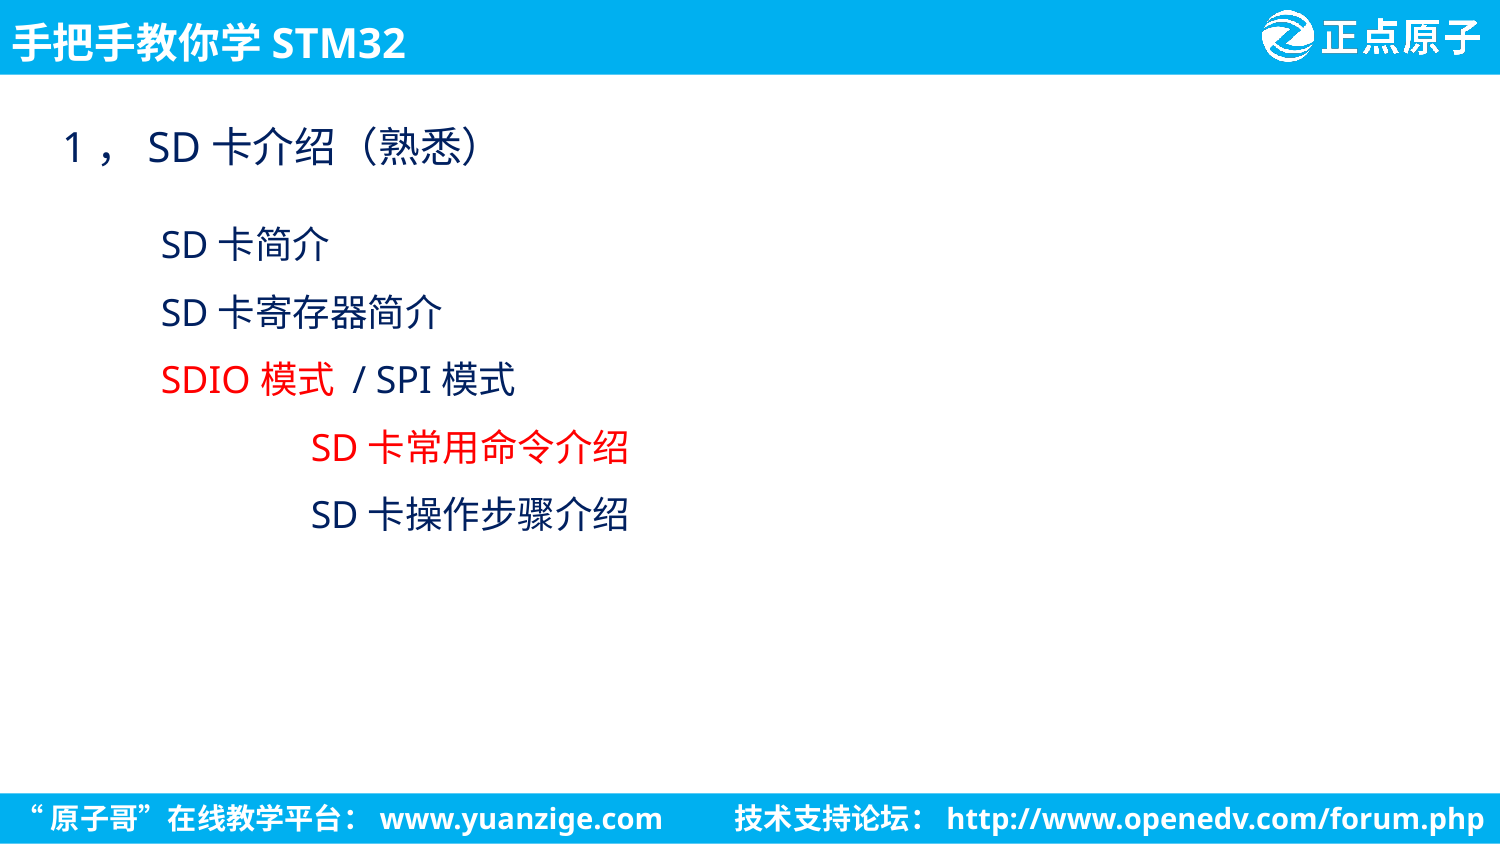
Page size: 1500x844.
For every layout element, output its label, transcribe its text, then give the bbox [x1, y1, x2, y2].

text_box 1，SD卡介绍（熟悉） [54, 92, 953, 175]
text_box 技术支持论坛：http://www.openedv.com/forum.php [560, 793, 1500, 843]
text_box [0, 0, 1500, 76]
picture [1273, 11, 1314, 45]
picture [1446, 21, 1479, 54]
picture [1323, 21, 1357, 53]
picture [1368, 19, 1396, 42]
picture [1391, 46, 1397, 53]
text_box “原子哥”在线教学平台：www.yuanzige.com [0, 793, 560, 843]
picture [1276, 45, 1301, 53]
picture [1431, 45, 1438, 51]
text_box 手把手教你学STM32 [0, 0, 967, 75]
picture [1263, 27, 1301, 61]
picture [1412, 45, 1418, 52]
picture [1405, 21, 1438, 54]
text_box SD卡简介 SD卡寄存器简介 SDIO模式 / SPI模式 SD卡常用命令介绍 SD卡操作步骤介绍 [153, 195, 1052, 540]
